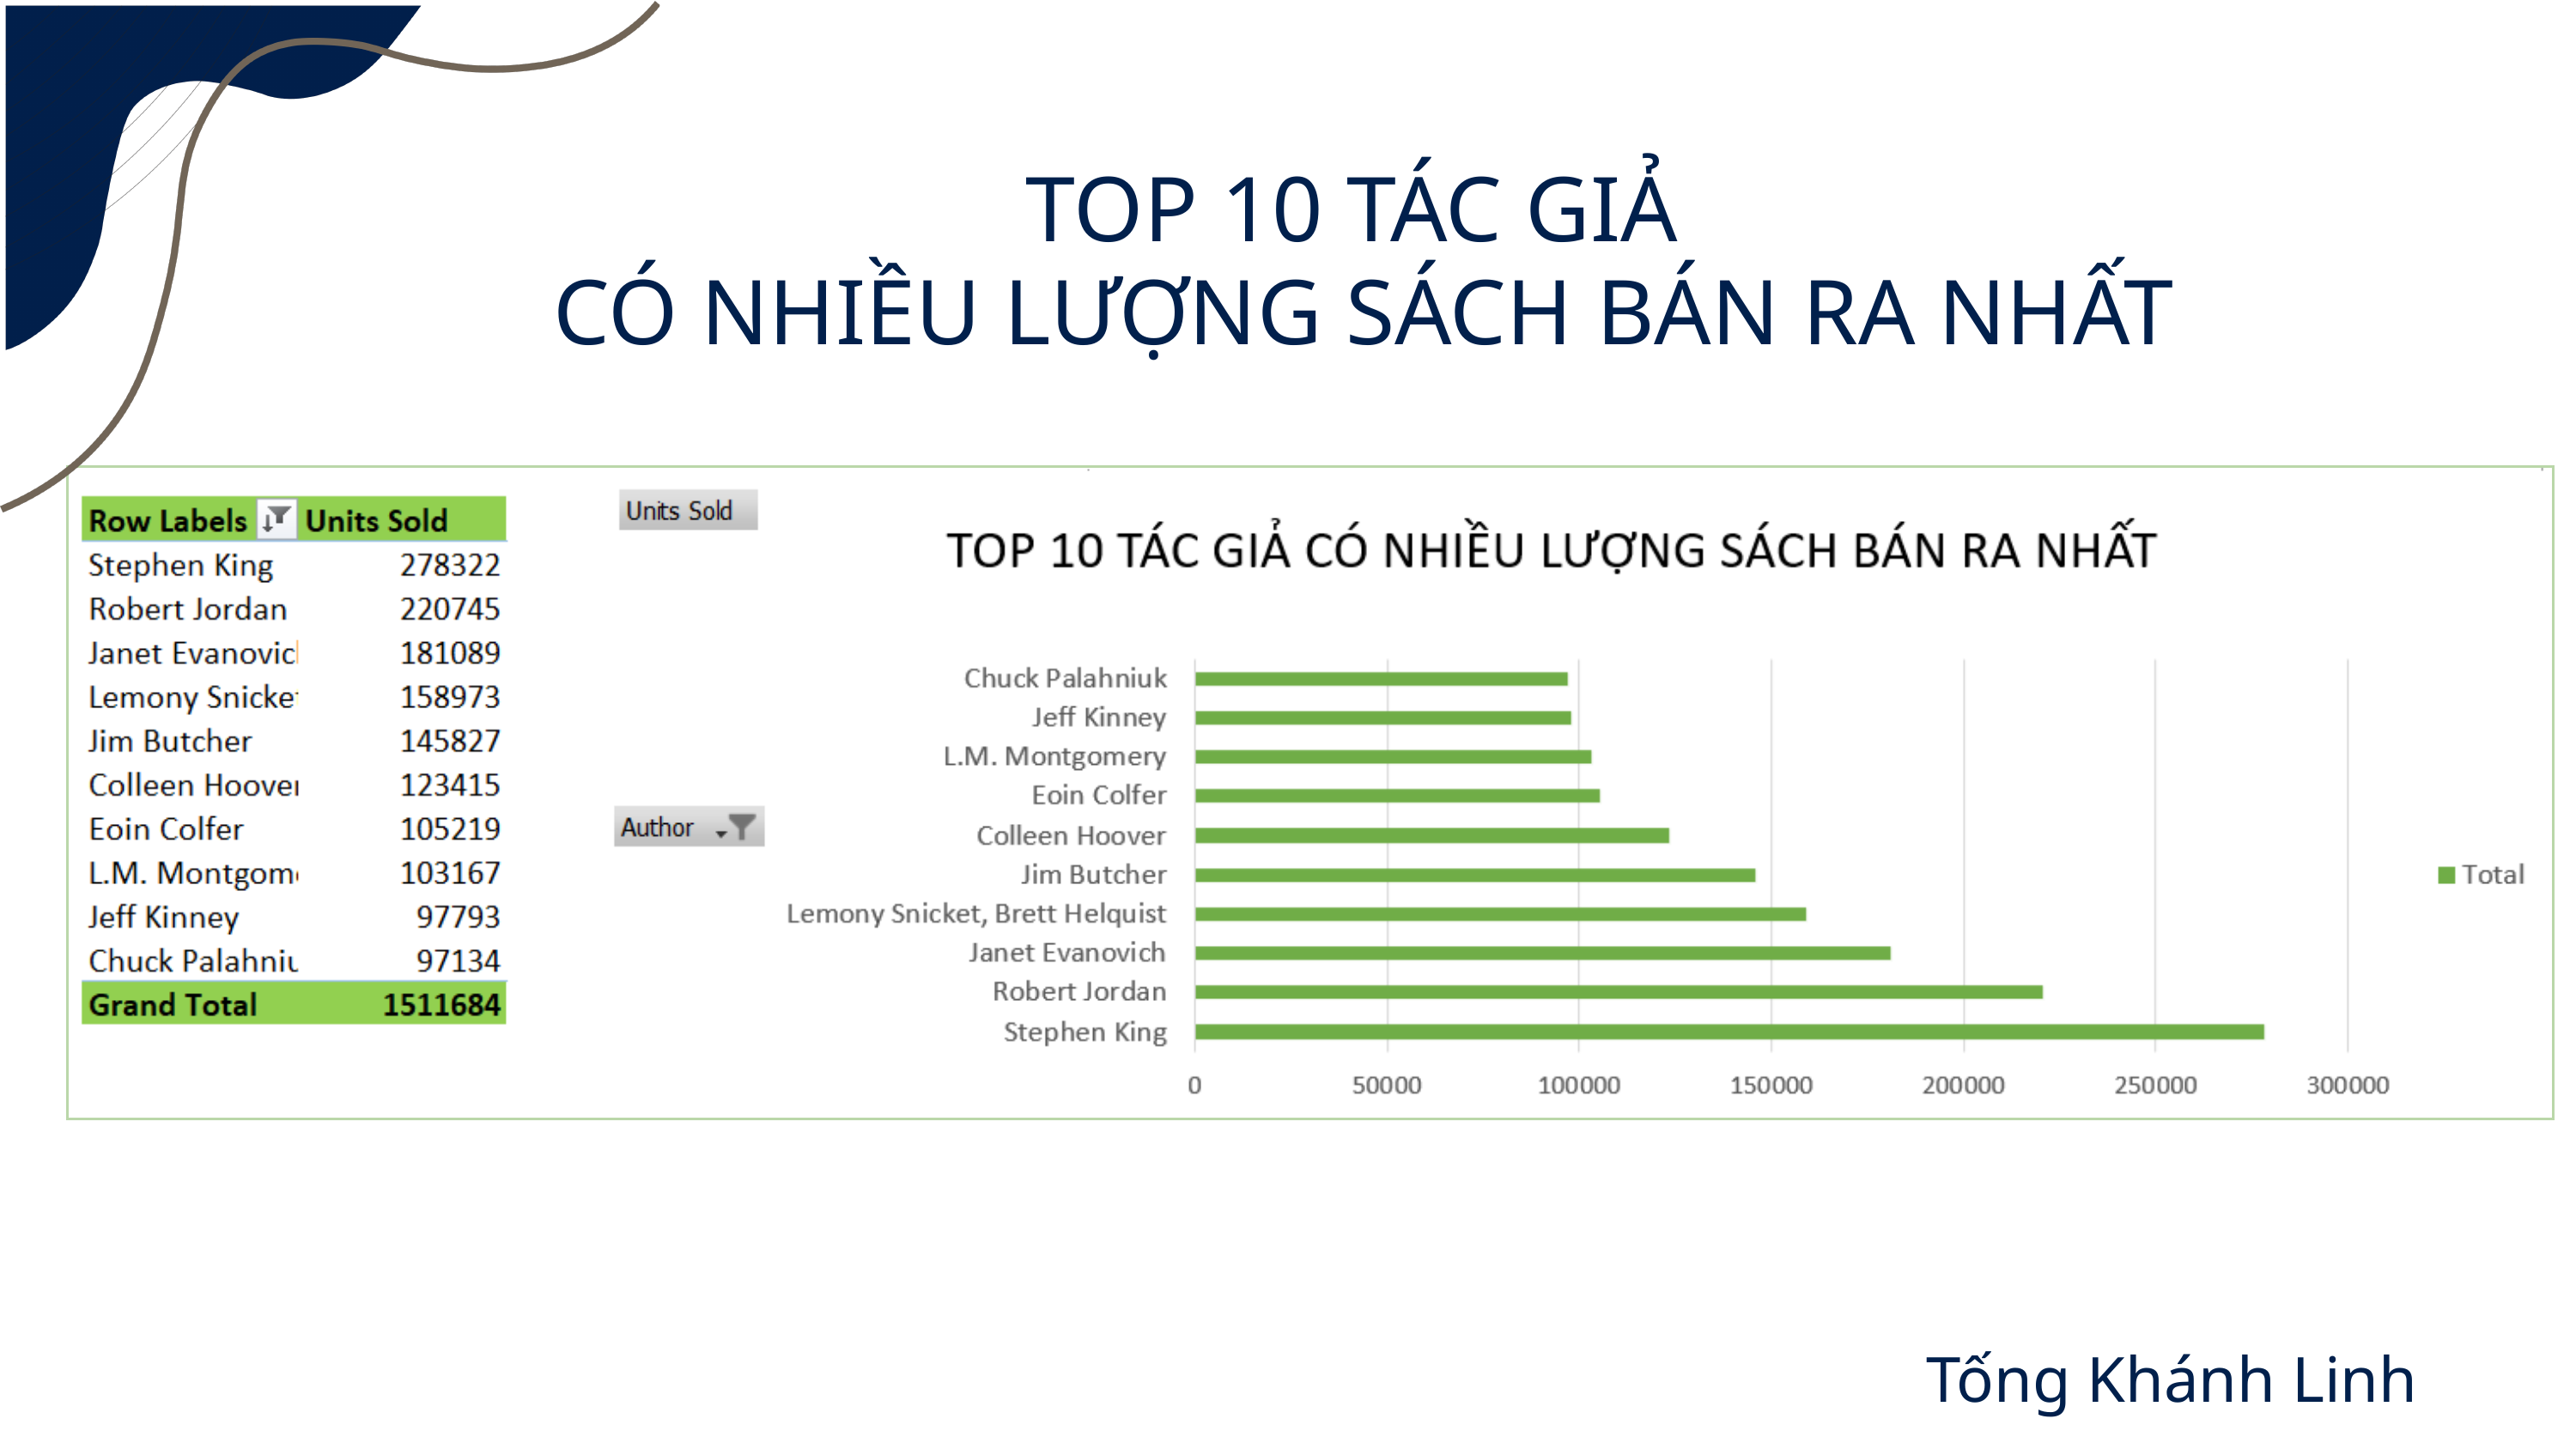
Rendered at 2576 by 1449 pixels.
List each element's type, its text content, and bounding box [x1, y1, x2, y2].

text_box [0, 1, 660, 512]
text_box Tống Khánh Linh [1819, 1327, 2524, 1415]
text_box [67, 466, 2554, 1119]
text_box TOP 10 TÁC GIẢ CÓ NHIỀU LƯỢNG SÁCH BÁN RA NHẤT [660, 156, 2554, 362]
